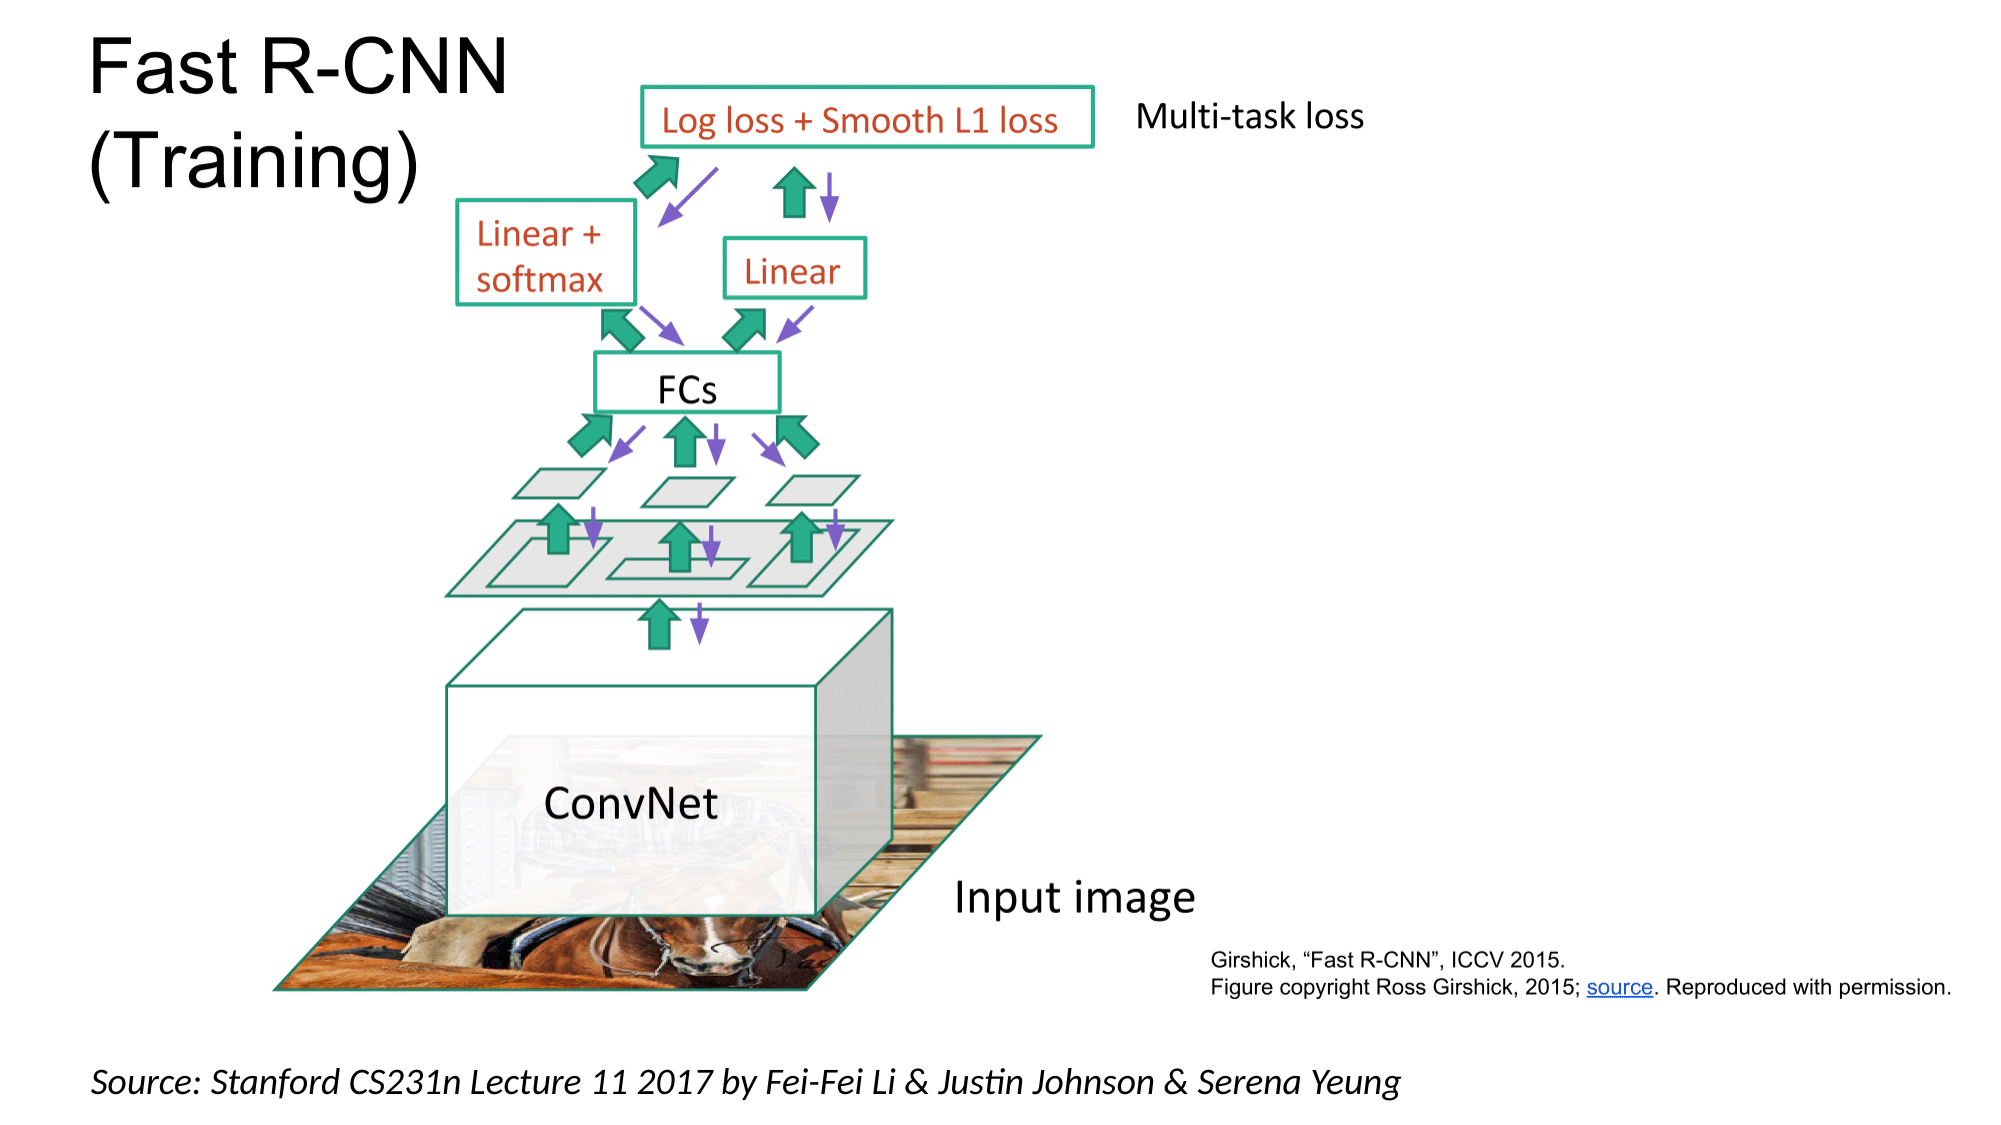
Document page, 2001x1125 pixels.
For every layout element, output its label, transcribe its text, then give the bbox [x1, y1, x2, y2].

picture [0, 0, 2000, 1000]
text_box Source: Stanford CS231n Lecture 11 2017 by Fei-Fei Li & Justin Johnson & Serena Yeung [76, 1049, 1888, 1110]
